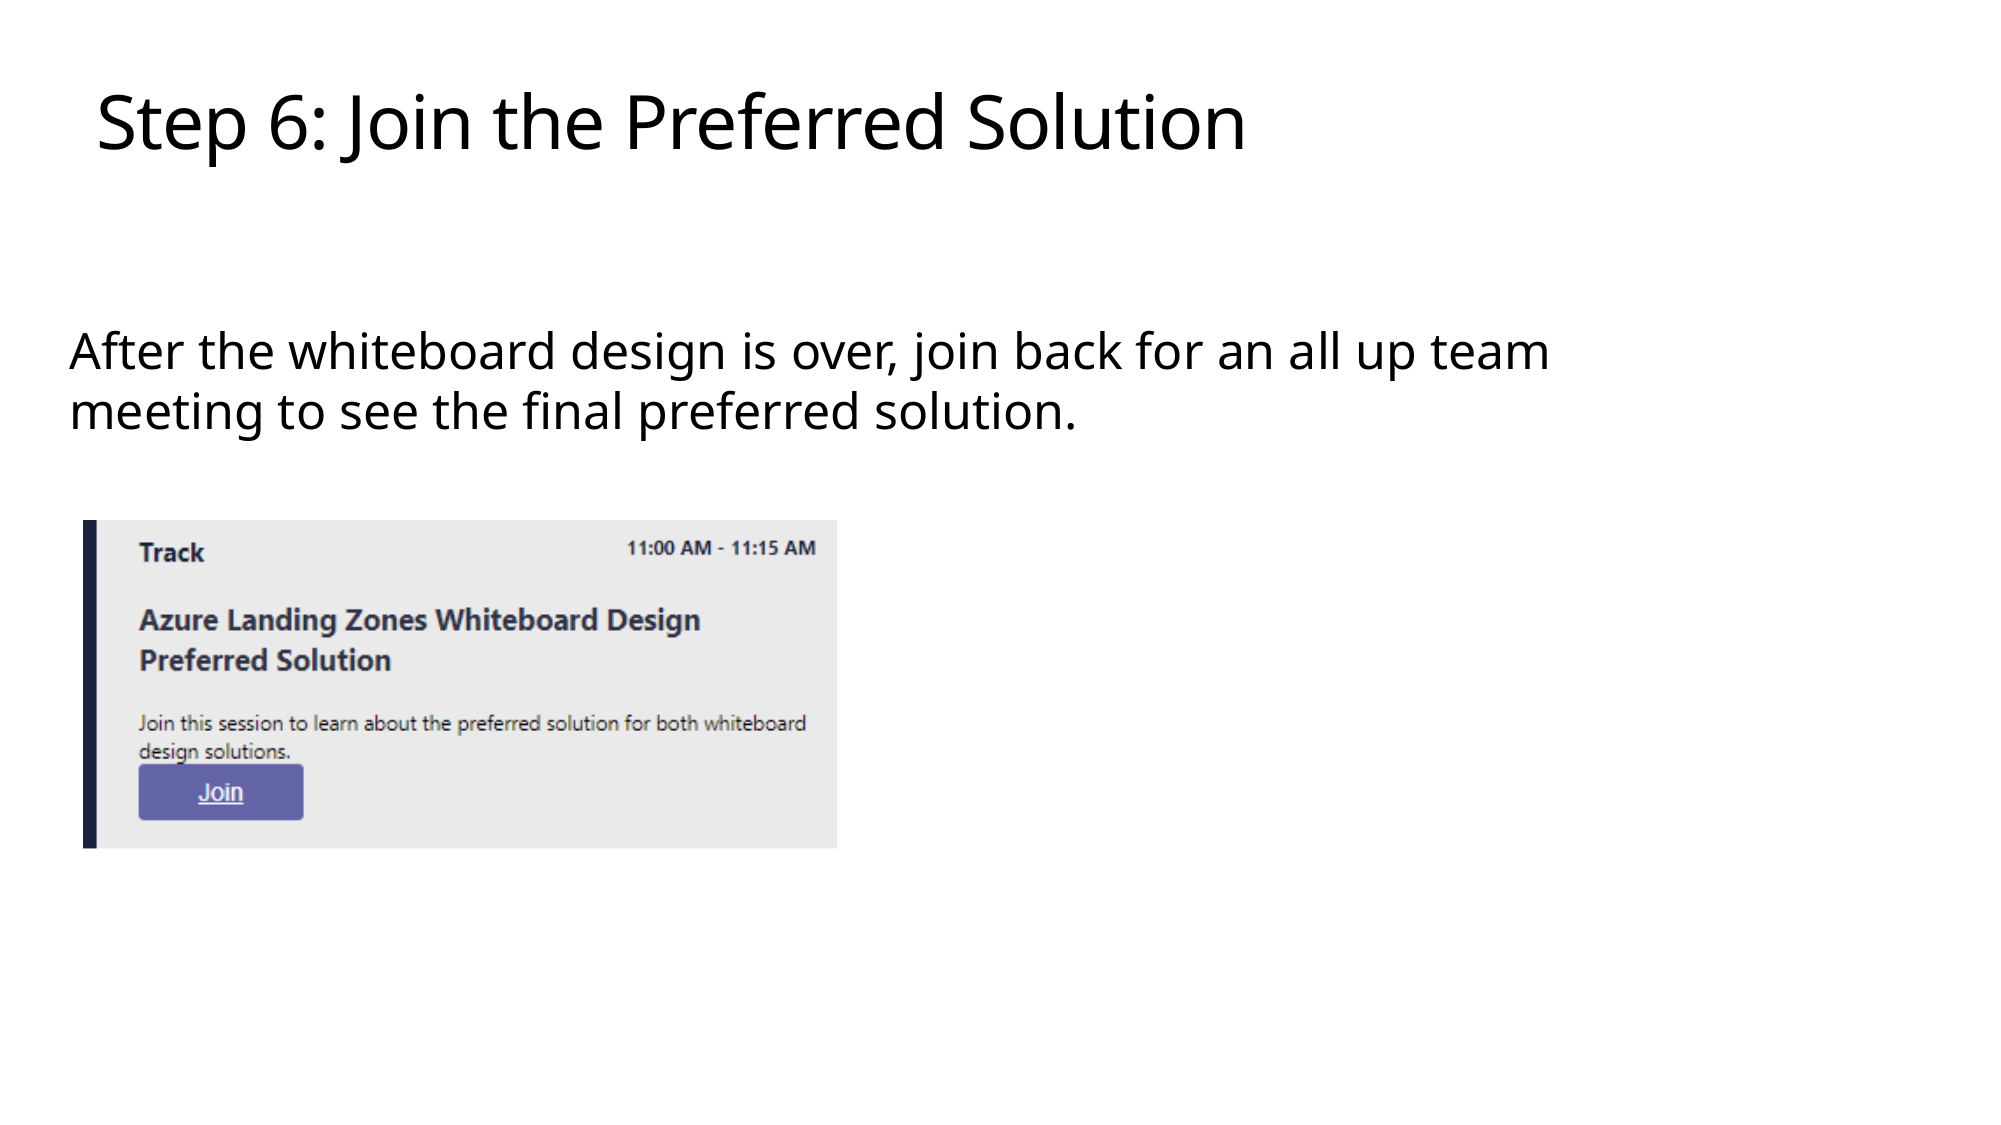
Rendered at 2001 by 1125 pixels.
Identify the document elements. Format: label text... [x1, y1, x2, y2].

picture [83, 520, 837, 854]
title Step 6: Join the Preferred Solution [96, 75, 1904, 166]
list After the whiteboard design is over, join back for an all up team meeting to see the final preferred solution. [69, 319, 1610, 441]
